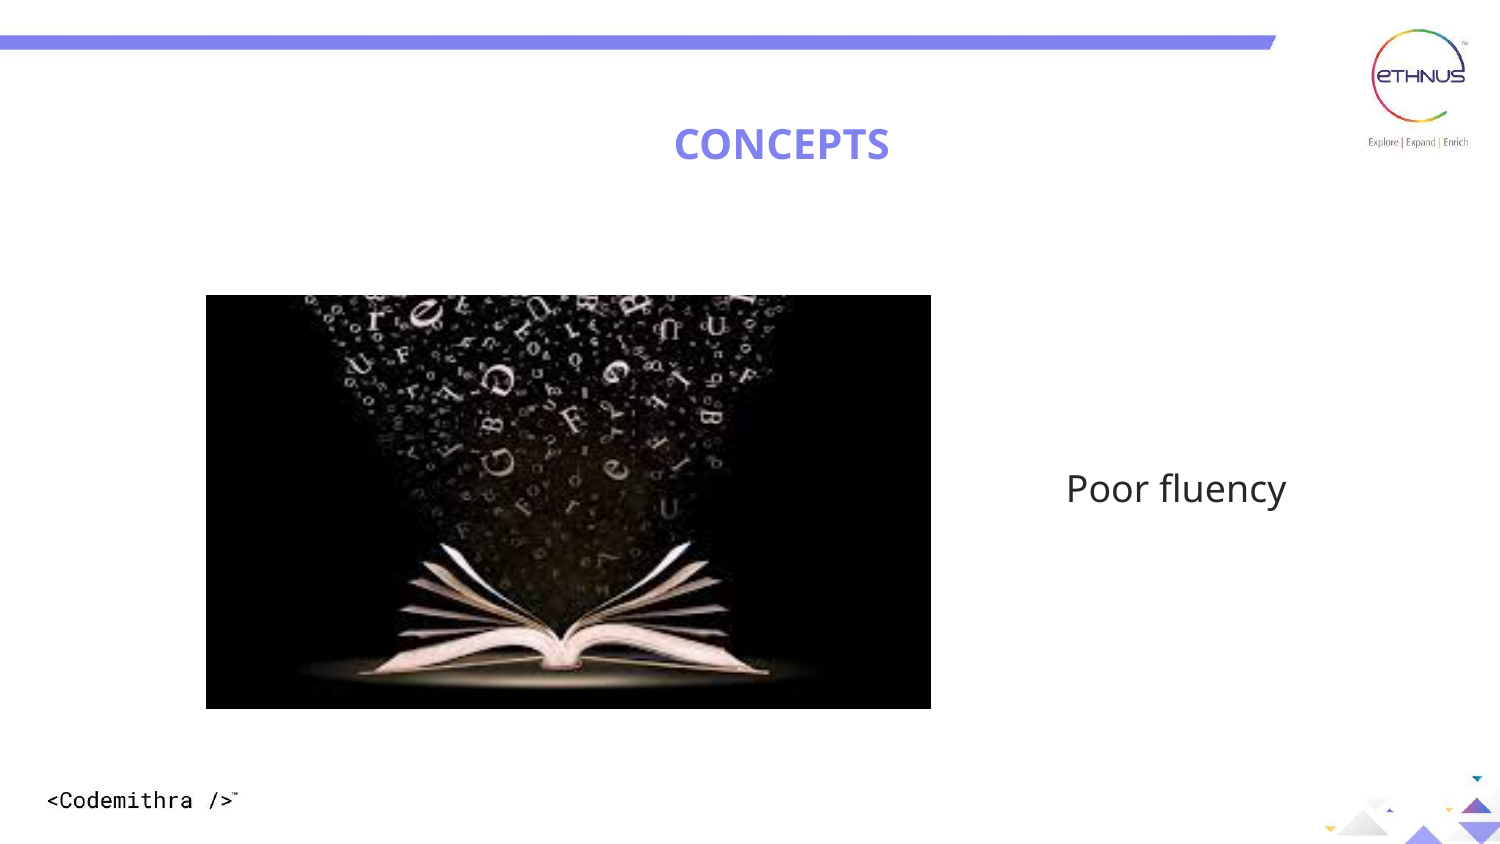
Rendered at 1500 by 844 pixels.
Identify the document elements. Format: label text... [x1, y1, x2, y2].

picture [0, 1, 1500, 844]
text_box Poor fluency [935, 441, 1423, 575]
text_box CONCEPTS [535, 103, 1028, 334]
